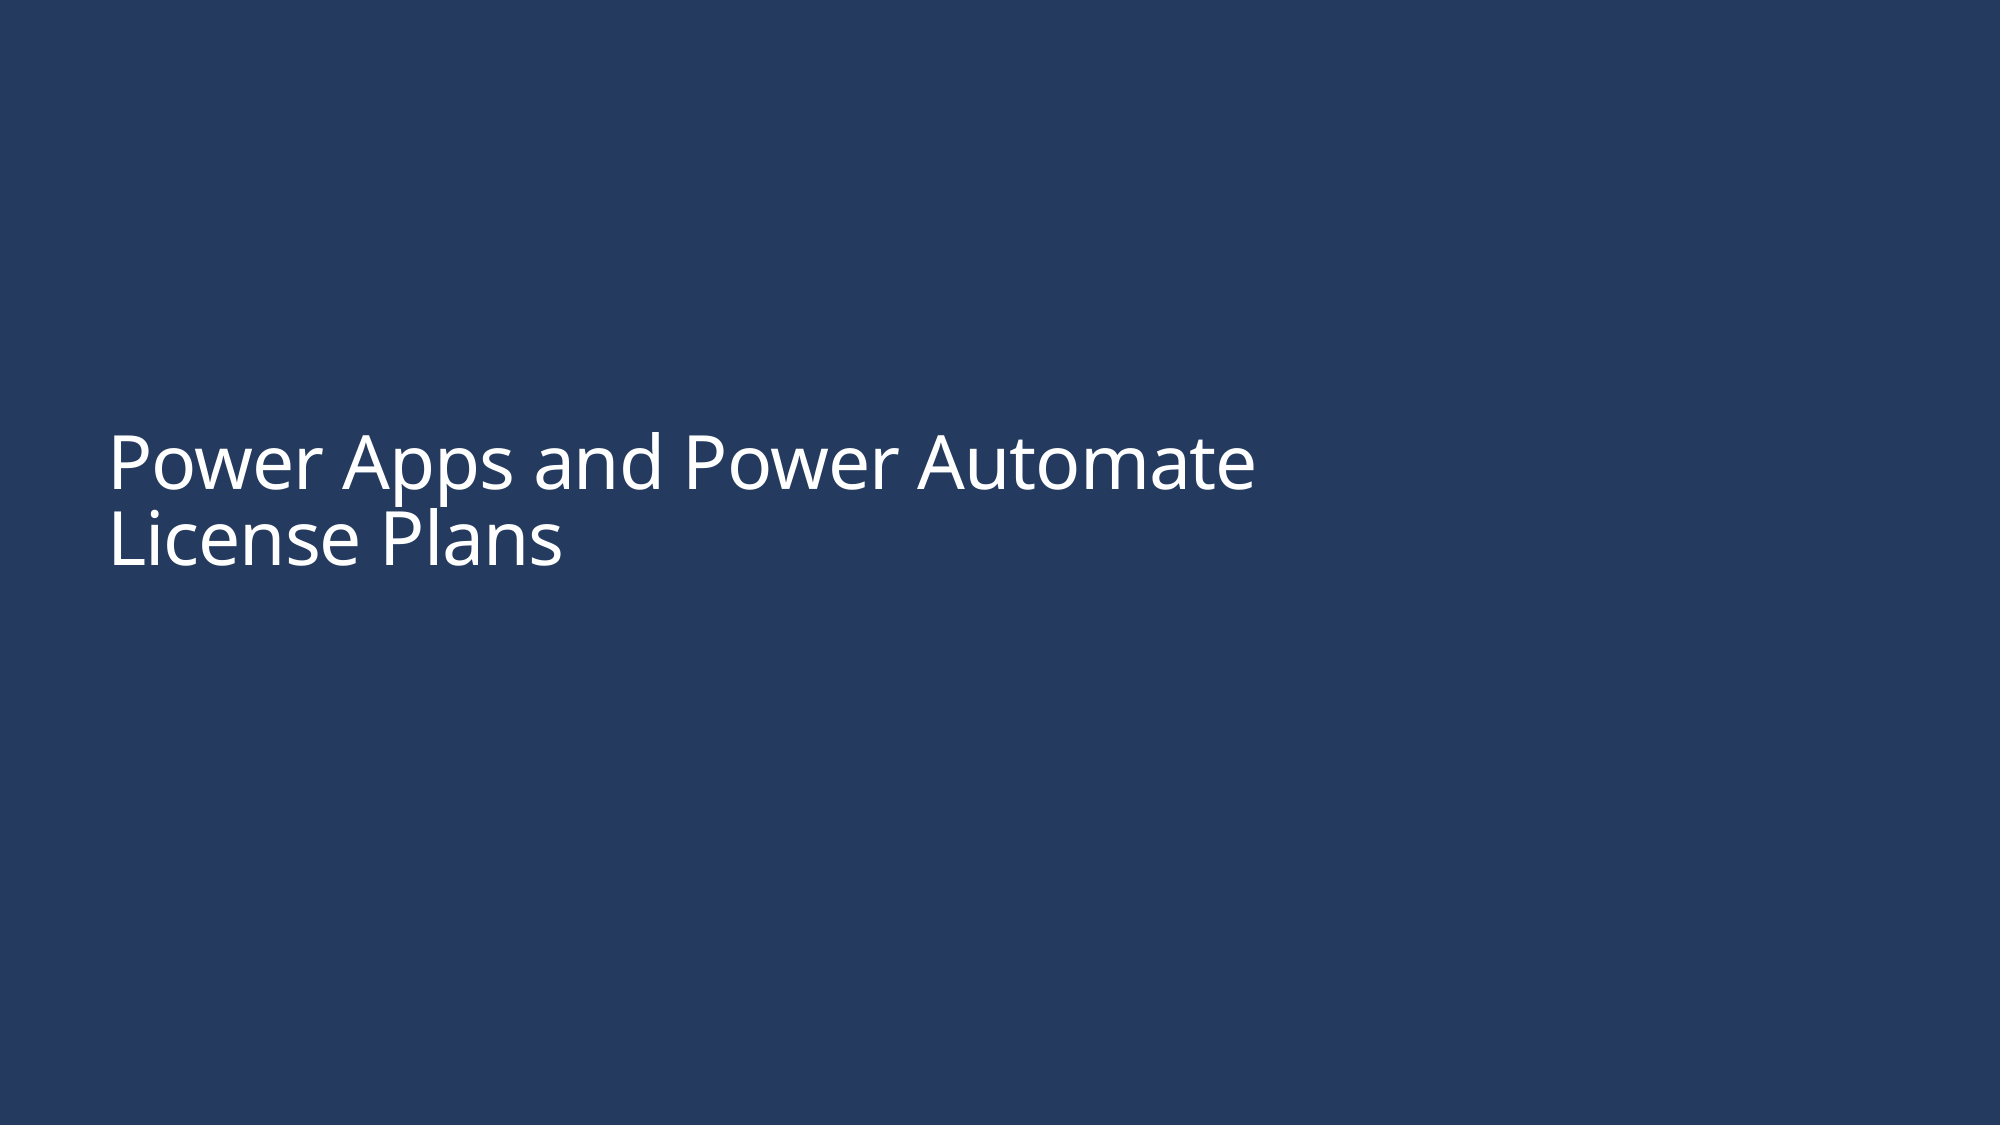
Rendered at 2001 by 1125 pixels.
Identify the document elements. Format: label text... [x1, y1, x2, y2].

title Power Apps and Power Automate License Plans [107, 488, 1587, 588]
